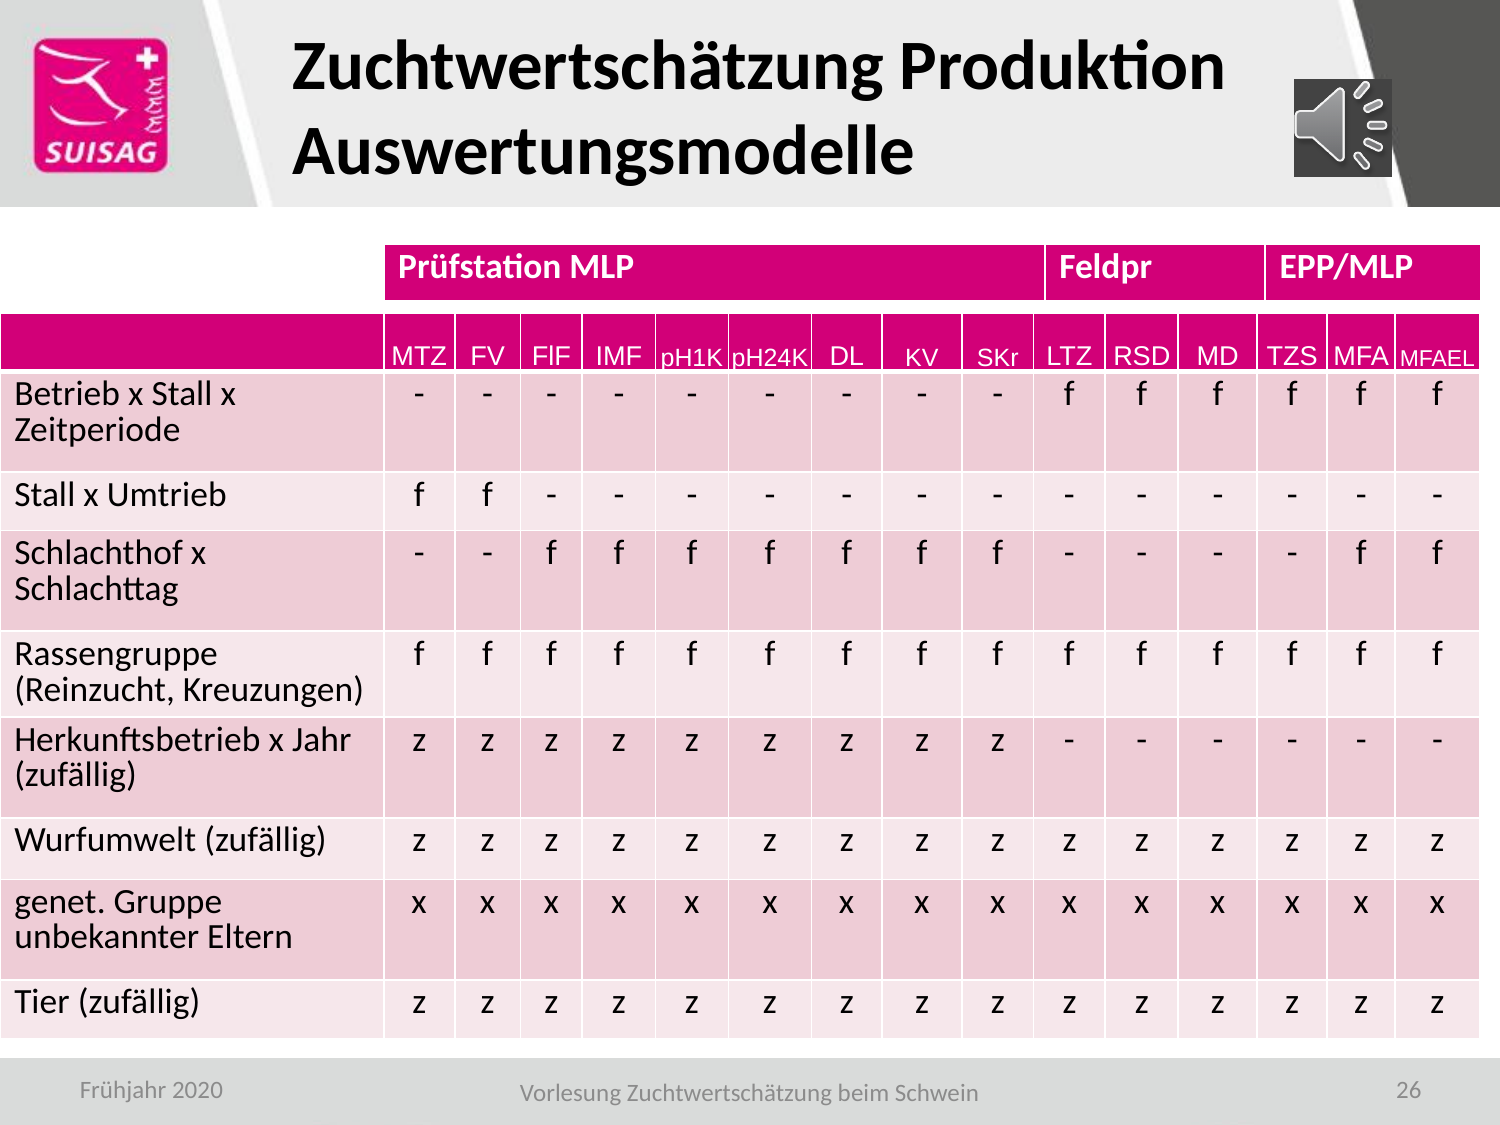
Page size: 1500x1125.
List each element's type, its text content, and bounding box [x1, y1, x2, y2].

table_cell - [583, 473, 655, 530]
table_cell z [729, 981, 811, 1038]
table_header pH24K [729, 314, 811, 369]
table_cell z [385, 981, 454, 1038]
table_cell z [456, 718, 520, 817]
picture [0, 0, 277, 207]
table_cell z [883, 819, 961, 879]
table_cell - [883, 473, 961, 530]
table_cell z [385, 819, 454, 879]
table_cell - [656, 473, 728, 530]
table_cell z [1179, 819, 1256, 879]
table_cell - [1258, 718, 1326, 817]
table_header Feldpr [1046, 245, 1264, 300]
table_cell f [456, 473, 520, 530]
table_cell - [1179, 718, 1256, 817]
table_cell x [1258, 880, 1326, 979]
slide_number Frühjahr 2020 [64, 1058, 243, 1119]
table_cell Betrieb x Stall x Zeitperiode [1, 374, 383, 471]
table_cell - [1258, 531, 1326, 630]
table_cell f [456, 632, 520, 716]
table_cell - [1106, 718, 1177, 817]
table_header FV [456, 314, 520, 369]
table_cell x [521, 880, 581, 979]
table_header MD [1179, 314, 1256, 369]
table_cell - [883, 374, 961, 471]
table_cell x [656, 880, 728, 979]
table_cell f [1328, 632, 1394, 716]
table_cell f [963, 632, 1033, 716]
table_cell f [583, 632, 655, 716]
table_cell z [729, 718, 811, 817]
table_cell - [1034, 718, 1104, 817]
table_cell z [1396, 819, 1479, 879]
table_cell x [456, 880, 520, 979]
table_header DL [812, 314, 881, 369]
table_cell x [1396, 880, 1479, 979]
slide_number 26 [1328, 1058, 1437, 1119]
table_cell z [1034, 819, 1104, 879]
table_cell f [883, 531, 961, 630]
table_cell Schlachthof x Schlachttag [1, 531, 383, 630]
table_cell f [1396, 374, 1479, 471]
table_cell - [1258, 473, 1326, 530]
table_cell f [521, 632, 581, 716]
table_header MTZ [385, 314, 454, 369]
table_cell f [729, 531, 811, 630]
table_cell - [1396, 473, 1479, 530]
table_cell z [812, 718, 881, 817]
table_cell Stall x Umtrieb [1, 473, 383, 530]
table_cell x [1328, 880, 1394, 979]
table_cell - [456, 374, 520, 471]
table_cell - [521, 473, 581, 530]
table_cell z [385, 718, 454, 817]
table_cell - [1328, 473, 1394, 530]
table_cell genet. Gruppe unbekannter Eltern [1, 880, 383, 979]
table_cell z [963, 718, 1033, 817]
table_cell f [1034, 374, 1104, 471]
table_cell z [1258, 981, 1326, 1038]
table_cell f [1328, 374, 1394, 471]
table_cell - [1034, 473, 1104, 530]
table_cell - [812, 473, 881, 530]
table_cell - [1179, 531, 1256, 630]
table_cell f [1179, 632, 1256, 716]
table_cell x [583, 880, 655, 979]
table_cell - [1179, 473, 1256, 530]
table_cell z [1258, 819, 1326, 879]
table_cell - [656, 374, 728, 471]
table_cell f [812, 531, 881, 630]
table_header Prüfstation MLP [385, 245, 1044, 300]
table_cell z [583, 718, 655, 817]
table_cell - [729, 374, 811, 471]
table_cell - [963, 374, 1033, 471]
table_cell z [812, 819, 881, 879]
table_cell z [456, 981, 520, 1038]
table_cell z [583, 981, 655, 1038]
table_cell f [1396, 531, 1479, 630]
table_cell f [812, 632, 881, 716]
table_cell z [729, 819, 811, 879]
table_cell Wurfumwelt (zufällig) [1, 819, 383, 879]
table_cell f [1258, 632, 1326, 716]
table_cell z [521, 819, 581, 879]
table_cell - [521, 374, 581, 471]
table_cell - [1034, 531, 1104, 630]
table_cell x [812, 880, 881, 979]
table_cell - [456, 531, 520, 630]
table_cell z [963, 981, 1033, 1038]
table_cell z [1106, 981, 1177, 1038]
table_header [1, 314, 383, 369]
picture [0, 1058, 1500, 1125]
table_header pH1K [656, 314, 728, 369]
table_header TZS [1258, 314, 1326, 369]
table_cell f [583, 531, 655, 630]
table_cell - [1328, 718, 1394, 817]
table_cell f [1396, 632, 1479, 716]
table_cell z [1328, 819, 1394, 879]
table_cell f [656, 531, 728, 630]
table_cell z [656, 718, 728, 817]
table_cell - [729, 473, 811, 530]
table_cell z [812, 981, 881, 1038]
table_cell z [521, 981, 581, 1038]
table_cell - [812, 374, 881, 471]
table_cell f [1258, 374, 1326, 471]
table_cell z [1179, 981, 1256, 1038]
table_header FlF [521, 314, 581, 369]
table_cell f [1106, 374, 1177, 471]
table_cell z [583, 819, 655, 879]
table_cell f [1034, 632, 1104, 716]
table_cell Rassengruppe (Reinzucht, Kreuzungen) [1, 632, 383, 716]
table_cell f [521, 531, 581, 630]
table_header KV [883, 314, 961, 369]
table_cell x [883, 880, 961, 979]
table_cell - [385, 531, 454, 630]
table_cell x [1034, 880, 1104, 979]
table_cell z [456, 819, 520, 879]
table_cell - [1396, 718, 1479, 817]
table_cell x [1106, 880, 1177, 979]
table_header MFA [1328, 314, 1394, 369]
table_cell z [883, 718, 961, 817]
table_header IMF [583, 314, 655, 369]
table_cell f [963, 531, 1033, 630]
table_cell - [1106, 473, 1177, 530]
table_cell z [1328, 981, 1394, 1038]
table_cell f [1328, 531, 1394, 630]
table_cell f [1106, 632, 1177, 716]
table_cell z [963, 819, 1033, 879]
table_cell x [729, 880, 811, 979]
table_cell f [1179, 374, 1256, 471]
table_header EPP/MLP [1266, 245, 1480, 300]
table_cell z [521, 718, 581, 817]
table_cell z [883, 981, 961, 1038]
table_cell f [656, 632, 728, 716]
table_cell x [963, 880, 1033, 979]
table_header LTZ [1034, 314, 1104, 369]
table_cell f [729, 632, 811, 716]
table_header MFAEL [1396, 314, 1479, 369]
table_cell z [1034, 981, 1104, 1038]
table_cell z [656, 819, 728, 879]
table_header RSD [1106, 314, 1177, 369]
table_cell z [1106, 819, 1177, 879]
table_cell - [1106, 531, 1177, 630]
table_cell x [1179, 880, 1256, 979]
table_cell - [583, 374, 655, 471]
table_cell z [656, 981, 728, 1038]
footer Vorlesung Zuchtwertschätzung beim Schwein [247, 1061, 1253, 1122]
table_cell - [963, 473, 1033, 530]
table_cell - [385, 374, 454, 471]
table_cell f [385, 473, 454, 530]
title Zuchtwertschätzung Produktion Auswertungsmodelle [277, 0, 1341, 207]
picture [1293, 0, 1500, 207]
table_header SKr [963, 314, 1033, 369]
table_cell Herkunftsbetrieb x Jahr (zufällig) [1, 718, 383, 817]
table_cell Tier (zufällig) [1, 981, 383, 1038]
table_cell x [385, 880, 454, 979]
table_cell f [883, 632, 961, 716]
table_cell z [1396, 981, 1479, 1038]
table_cell f [385, 632, 454, 716]
